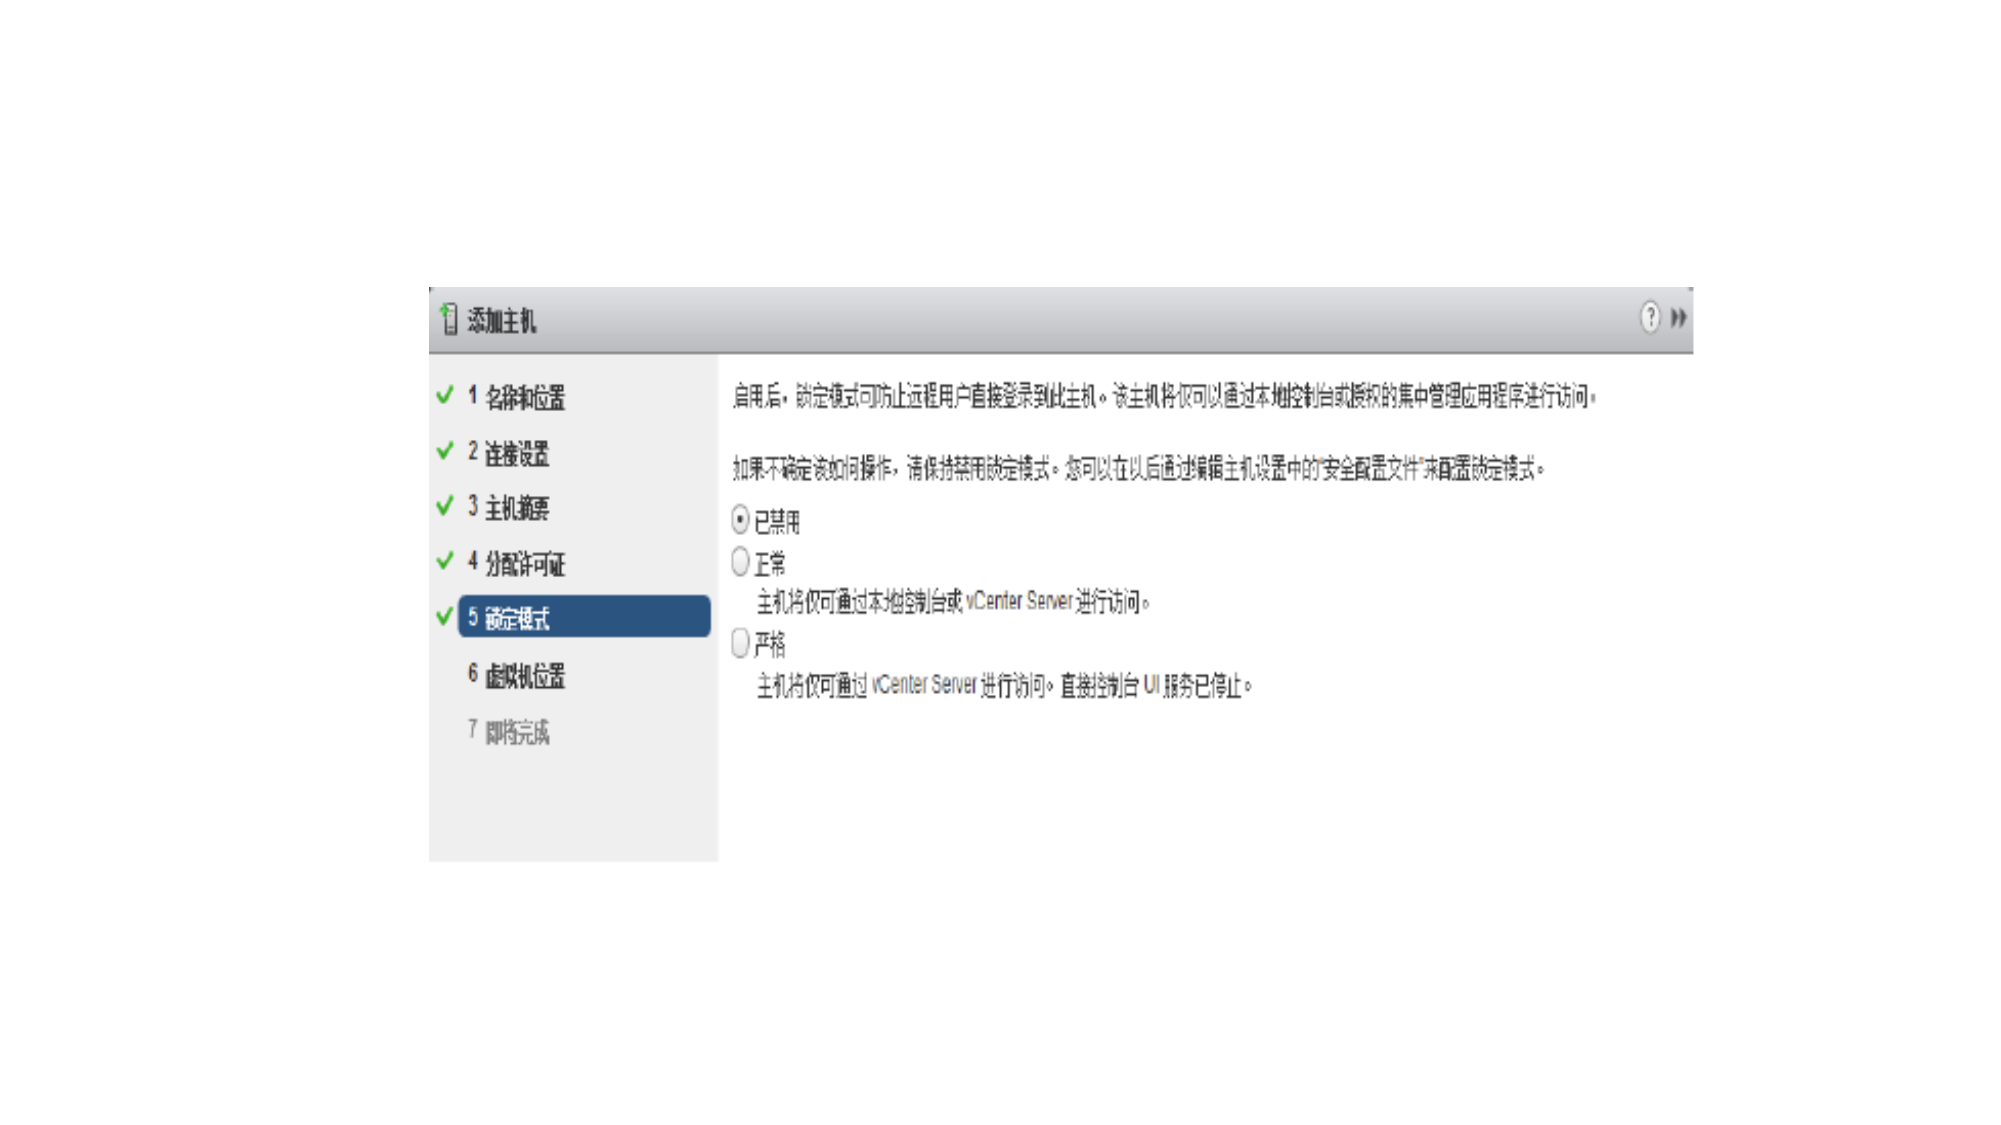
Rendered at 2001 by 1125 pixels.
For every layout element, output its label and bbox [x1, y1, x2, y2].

picture [429, 286, 1696, 867]
